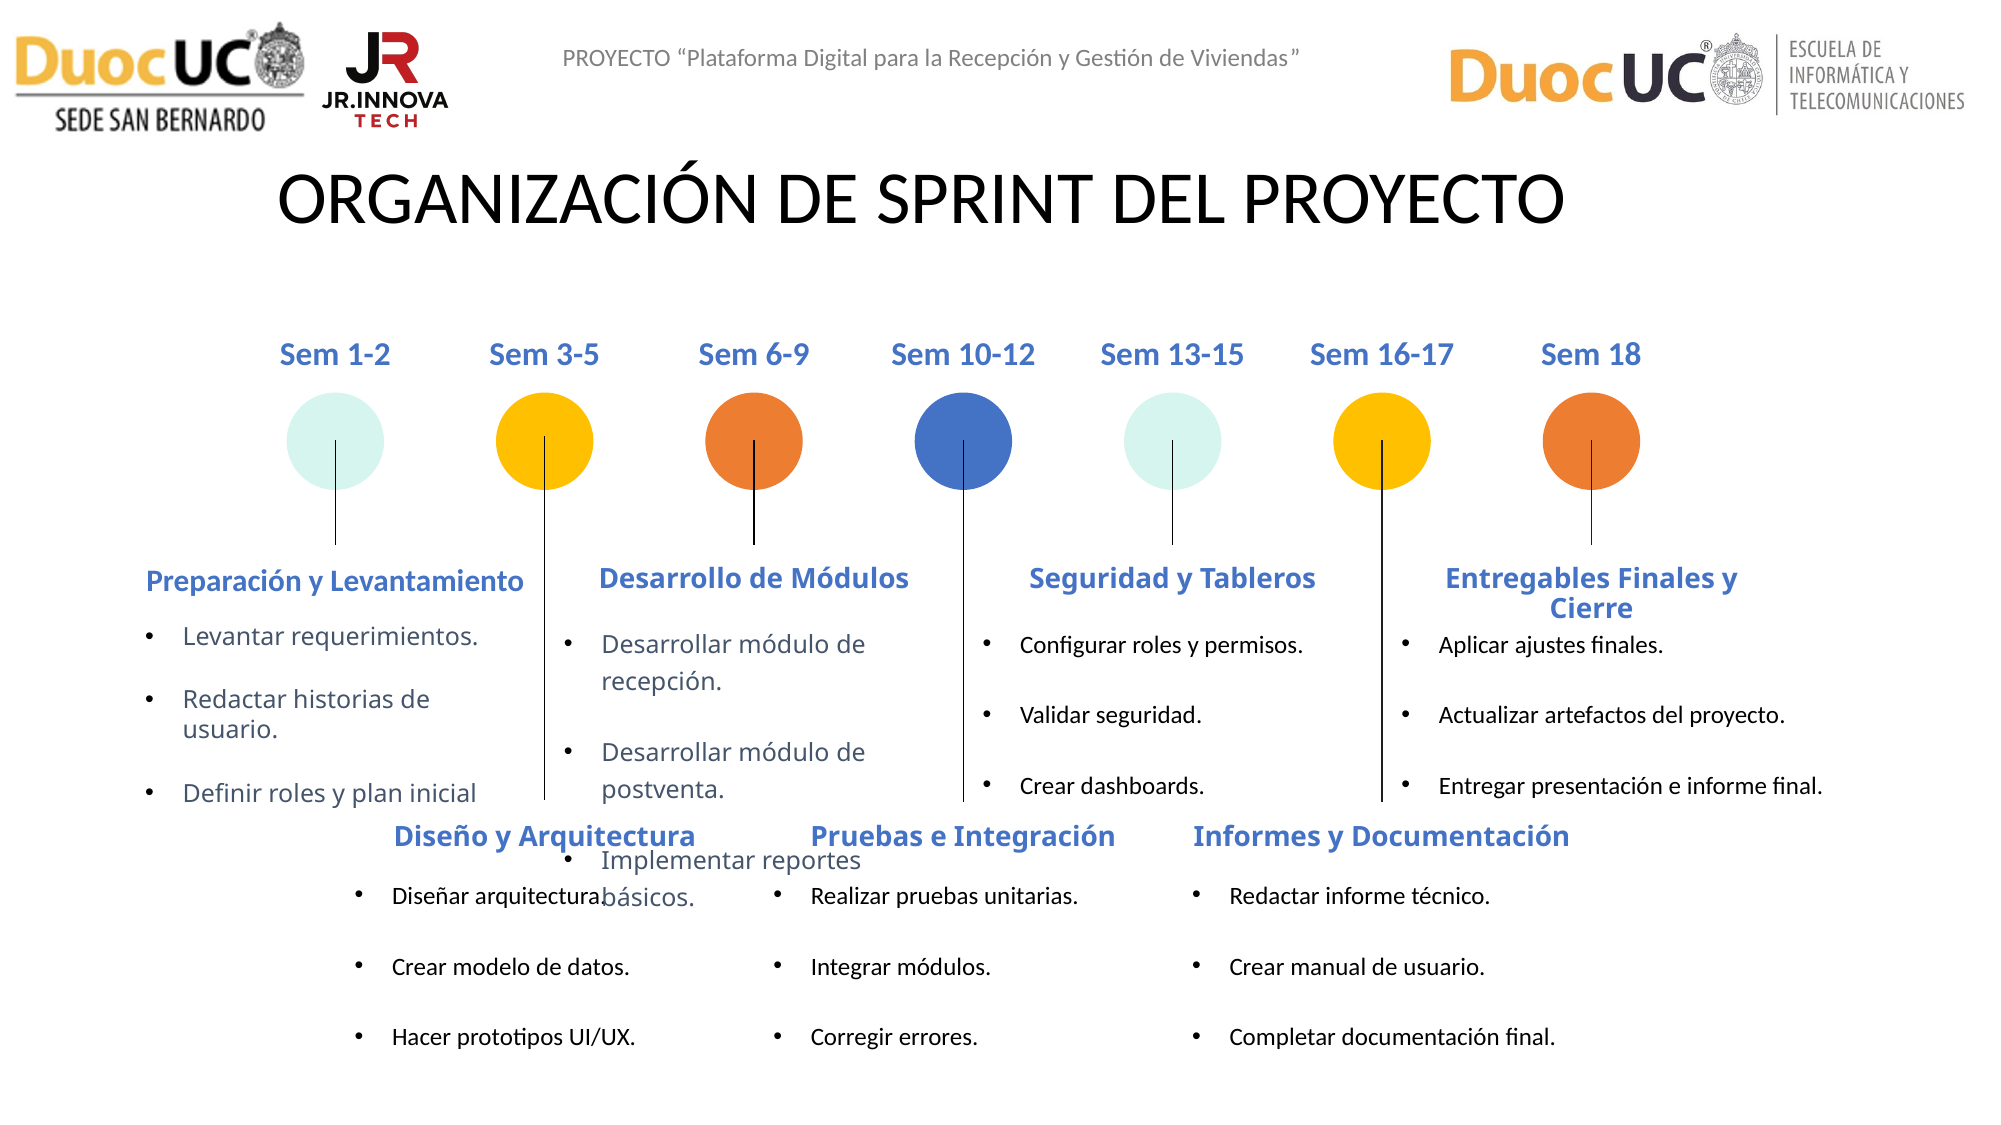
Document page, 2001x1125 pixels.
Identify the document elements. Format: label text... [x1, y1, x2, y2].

subtitle Seguridad y Tableros [1013, 544, 1333, 625]
picture [1449, 20, 1965, 150]
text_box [705, 392, 803, 545]
subtitle Entregables Finales y Cierre [1431, 544, 1792, 625]
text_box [1542, 392, 1641, 545]
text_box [1333, 392, 1431, 803]
subtitle Informes y Documentación [1182, 802, 1582, 883]
picture [0, 2, 466, 163]
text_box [495, 392, 594, 801]
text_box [286, 392, 385, 545]
subtitle Sem 13-15 [1062, 312, 1271, 393]
list Aplicar ajustes finales. Actualizar artefactos del proyecto. Entregar presentación e informe final. [1431, 600, 1853, 828]
subtitle Diseño y Arquitectura [344, 802, 745, 883]
list Realizar pruebas unitarias. Integrar módulos. Corregir errores. [763, 883, 1164, 1079]
subtitle Sem 16-17 [1271, 312, 1481, 393]
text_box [914, 392, 1013, 803]
list Configurar roles y permisos. Validar seguridad. Crear dashboards. [1013, 625, 1333, 828]
subtitle Preparación y Levantamiento [135, 544, 495, 600]
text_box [1124, 392, 1222, 545]
subtitle Sem 1-2 [225, 312, 434, 393]
text_box PROYECTO “Plataforma Digital para la Recepción y Gestión de Viviendas” [547, 34, 1353, 79]
subtitle Sem 6-9 [643, 312, 853, 393]
list Redactar informe técnico. Crear manual de usuario. Completar documentación final. [1182, 883, 1582, 1079]
list Diseñar arquitectura. Crear modelo de datos. Hacer prototipos UI/UX. [344, 883, 745, 1079]
title ORGANIZACIÓN DE SPRINT DEL PROYECTO [0, 138, 1864, 243]
list Levantar requerimientos. Redactar historias de usuario. Definir roles y plan inicial [135, 600, 495, 793]
subtitle Sem 10-12 [853, 312, 1062, 393]
subtitle Desarrollo de Módulos [594, 544, 914, 625]
list Desarrollar módulo de recepción. Desarrollar módulo de postventa. Implementar reportes básicos. [554, 625, 914, 828]
subtitle Sem 18 [1481, 312, 1702, 393]
subtitle Sem 3-5 [434, 312, 643, 393]
subtitle Pruebas e Integración [763, 802, 1164, 883]
